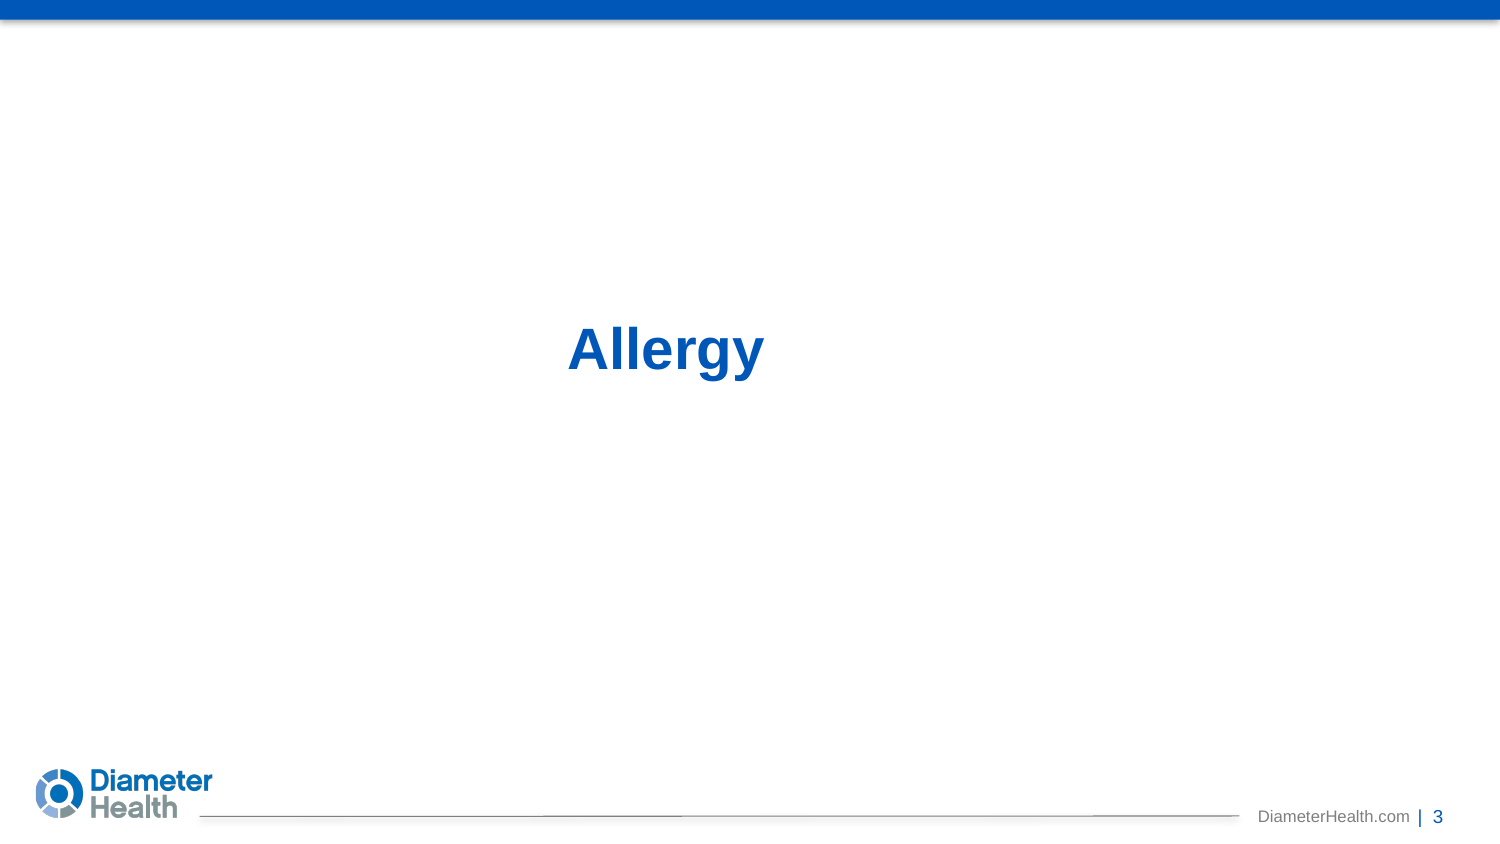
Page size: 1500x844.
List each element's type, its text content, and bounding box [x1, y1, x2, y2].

list Allergy [552, 303, 869, 422]
